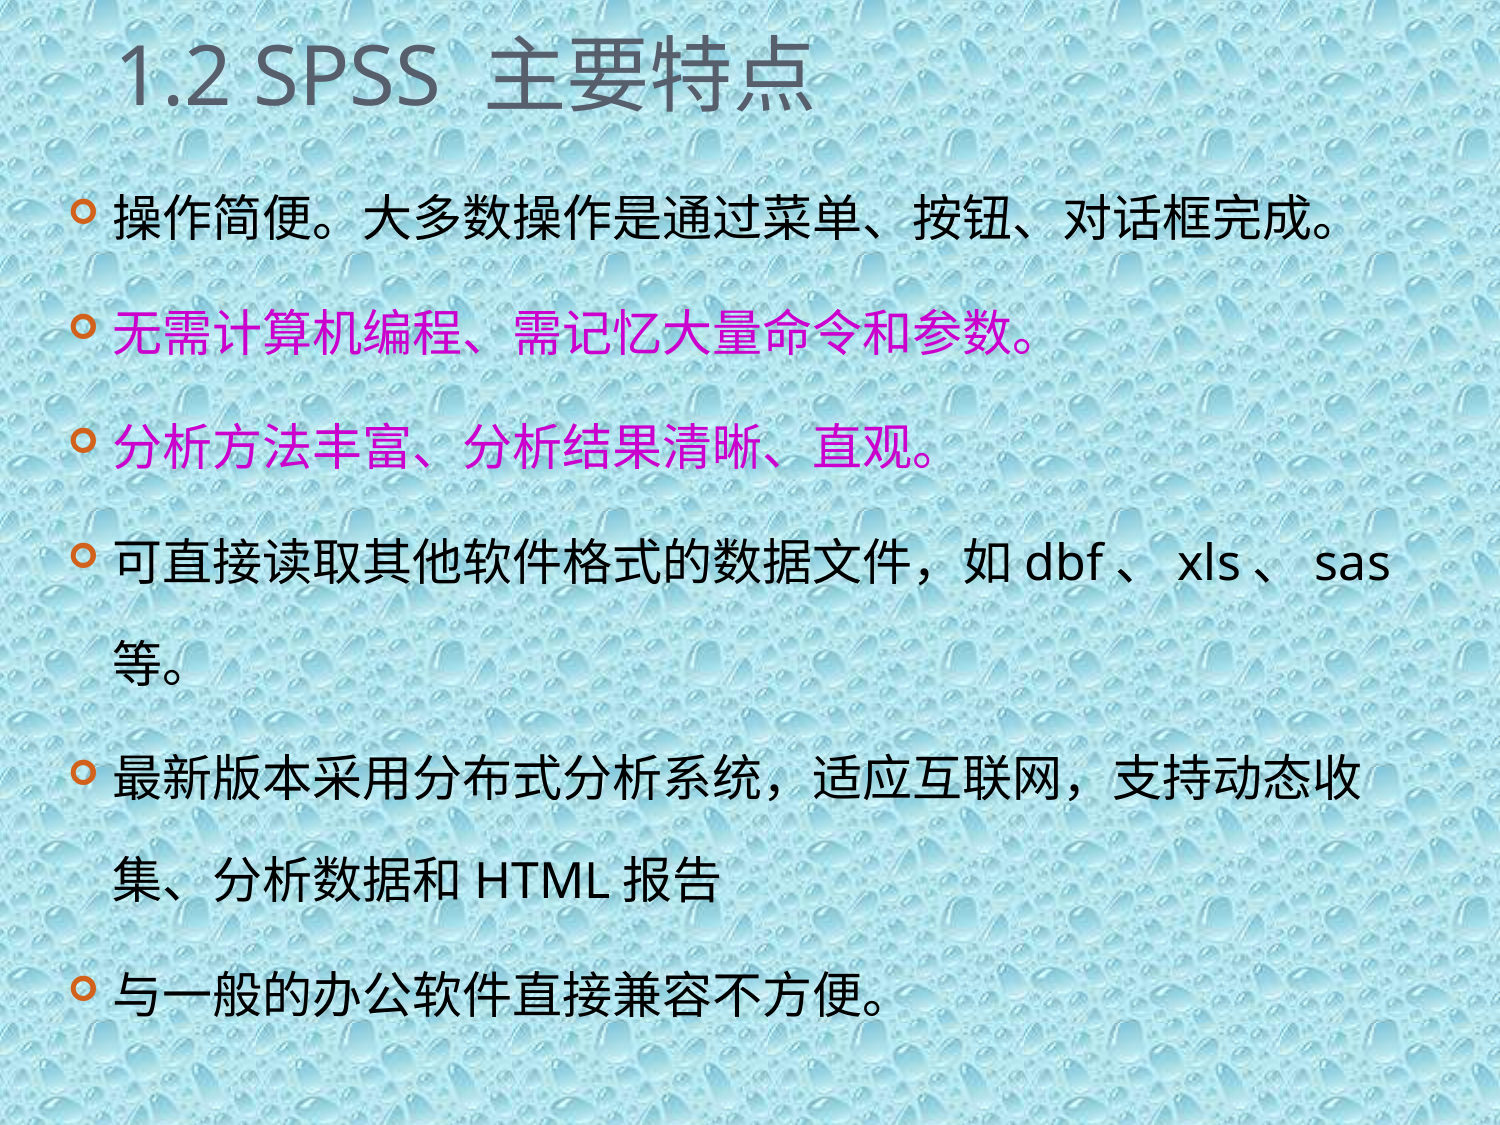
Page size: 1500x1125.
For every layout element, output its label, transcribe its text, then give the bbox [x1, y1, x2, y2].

picture [0, 0, 1500, 1125]
title 1.2 SPSS 主要特点 [100, 30, 881, 114]
list 操作简便。大多数操作是通过菜单、按钮、对话框完成。 无需计算机编程、需记忆大量命令和参数。 分析方法丰富、分析结果清晰、直观。 可直接读取其他软件格式的数据文件，如dbf、xls、sas等。 最新版本采用分布式分析系统，适应互联网，支持动态收集、分析数据和HTML报告 与一般的办公软件直接兼容不方便。 [52, 136, 1471, 811]
